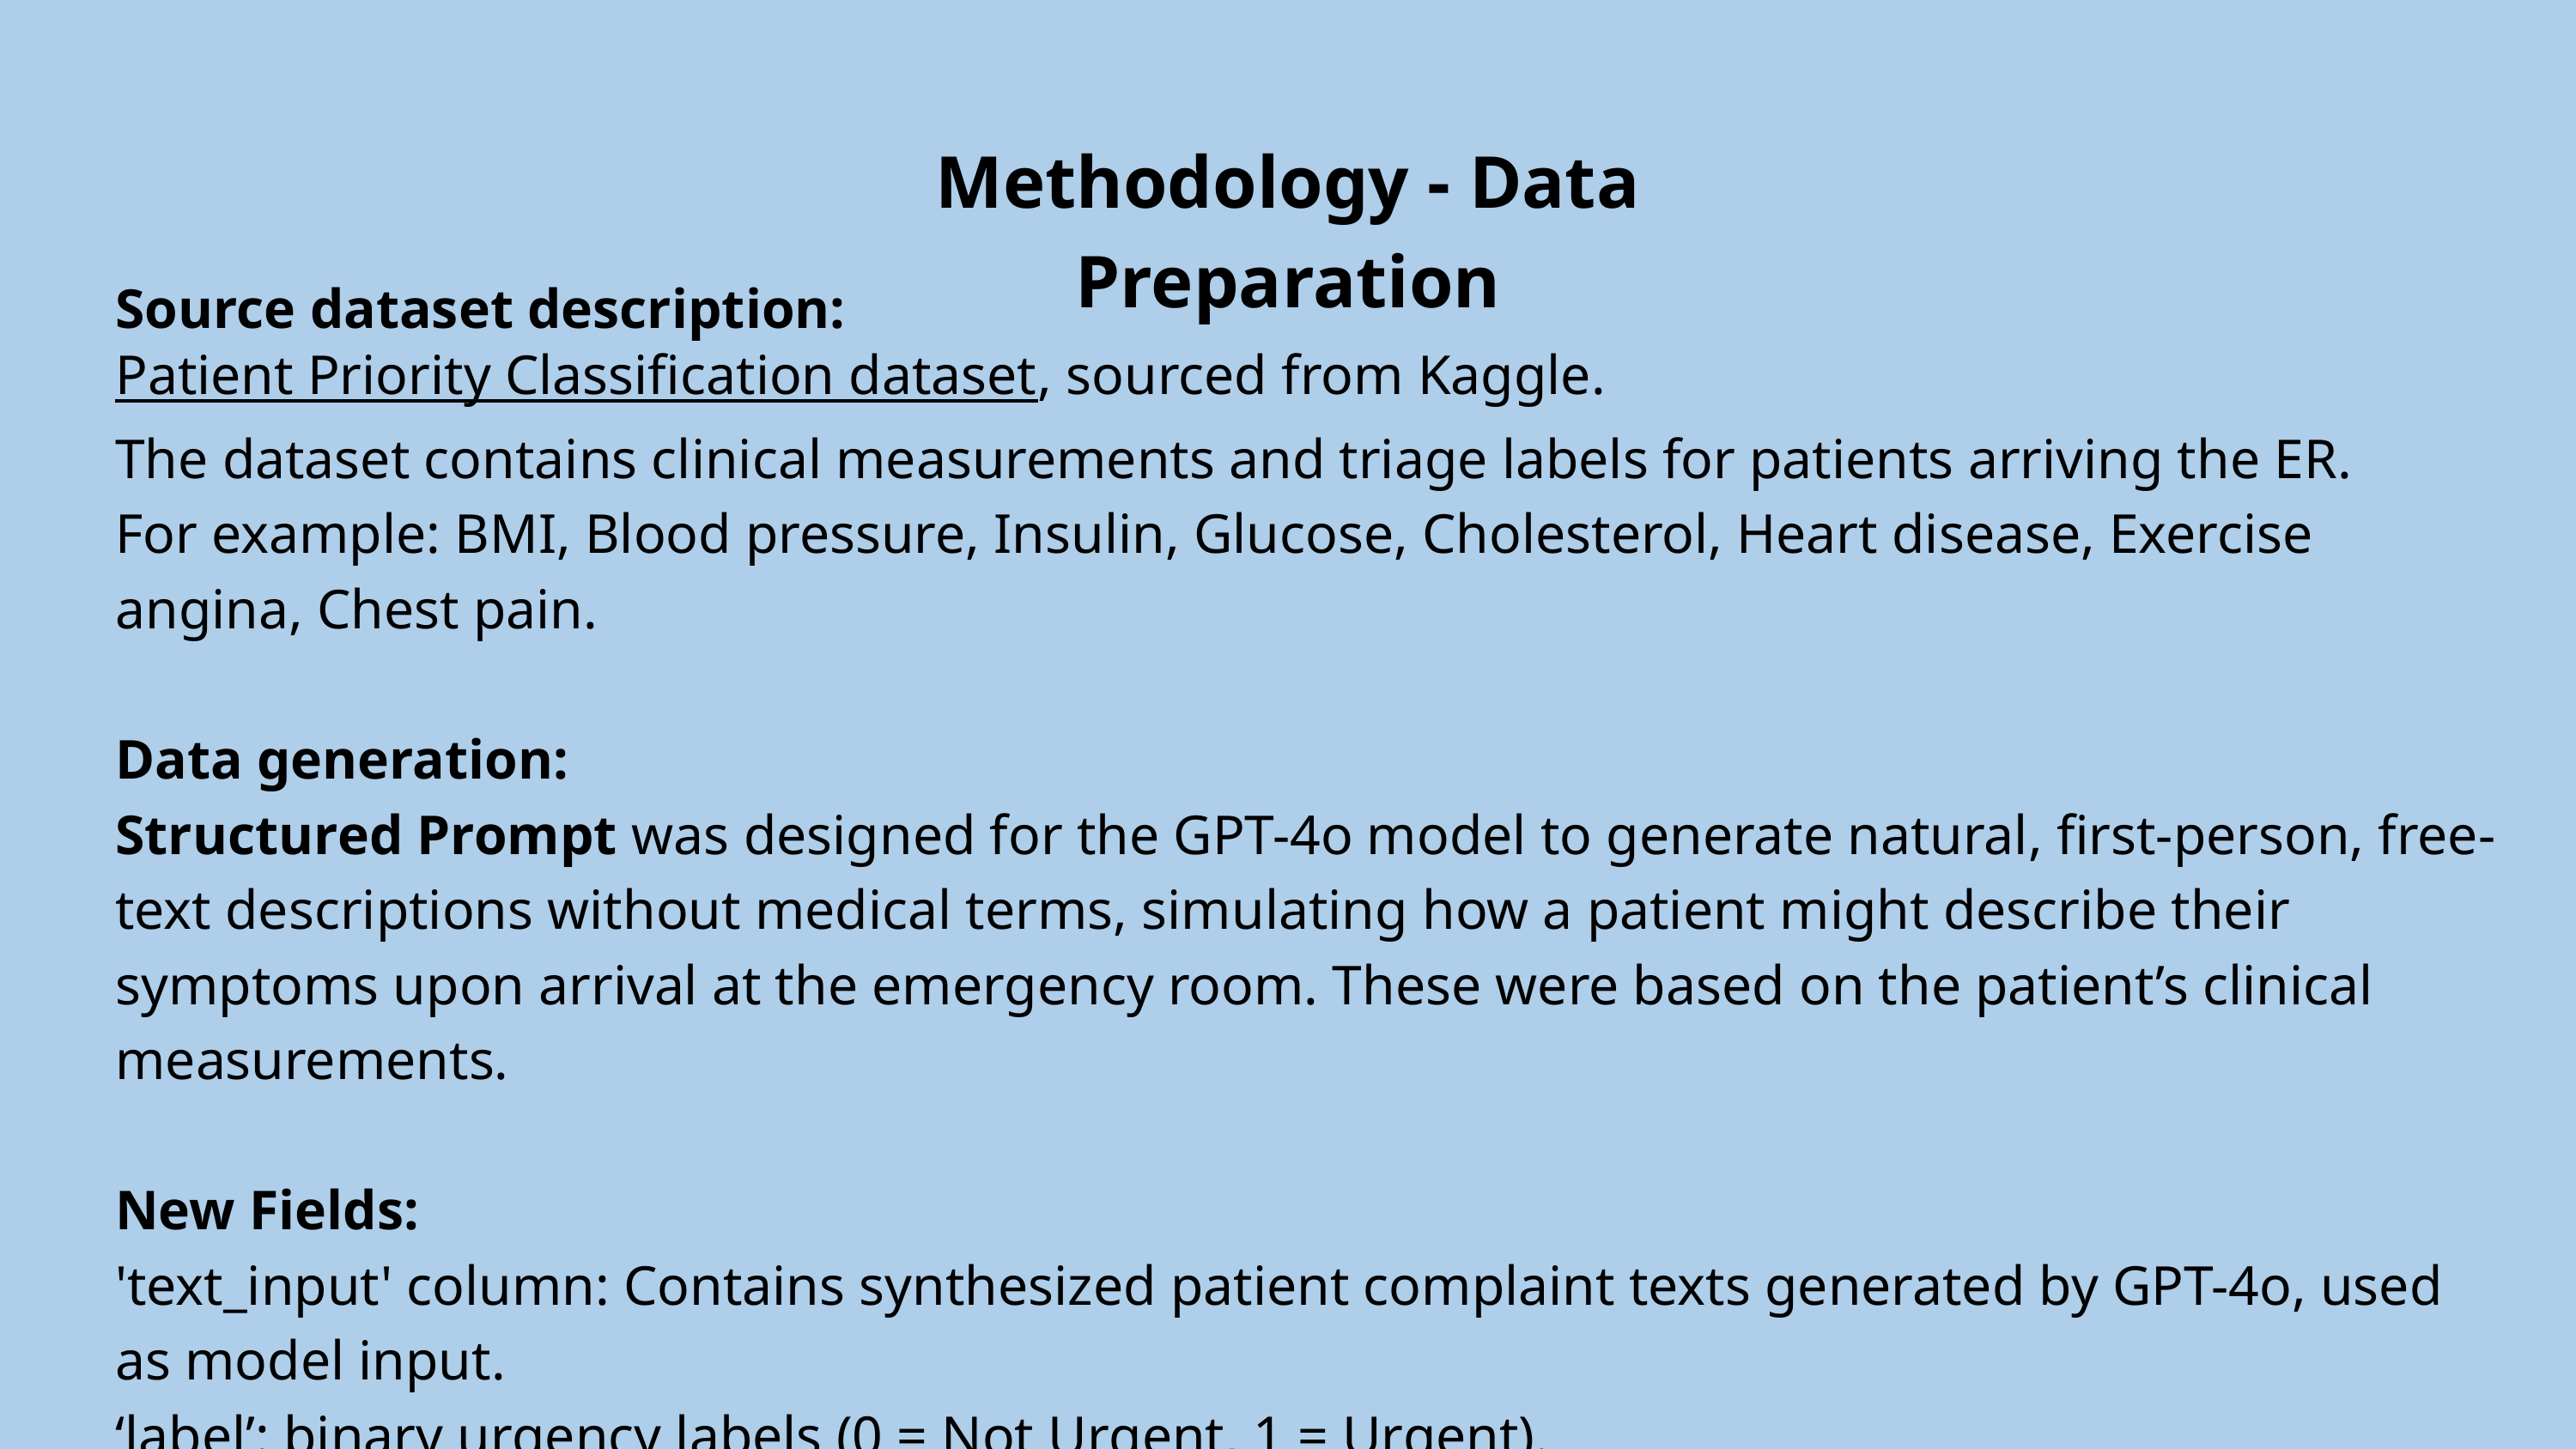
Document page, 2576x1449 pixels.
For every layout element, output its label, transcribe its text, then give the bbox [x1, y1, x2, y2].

text_box Source dataset description: Patient Priority Classification dataset, sourced from Kaggle. The dataset contains clinical measurements and triage labels for patients arriving the ER. For example: BMI, Blood pressure, Insulin, Glucose, Cholesterol, Heart disease, Exercise angina, Chest pain. Data generation: Structured Prompt was designed for the GPT-4o model to generate natural, first-person, free-text descriptions without medical terms, simulating how a patient might describe their symptoms upon arrival at the emergency room. These were based on the patient’s clinical measurements. New Fields: 'text_input' column: Contains synthesized patient complaint texts generated by GPT-4o, used as model input. ‘label’: binary urgency labels (0 = Not Urgent, 1 = Urgent). [115, 264, 2505, 1449]
text_box Methodology - Data Preparation [734, 122, 1842, 264]
